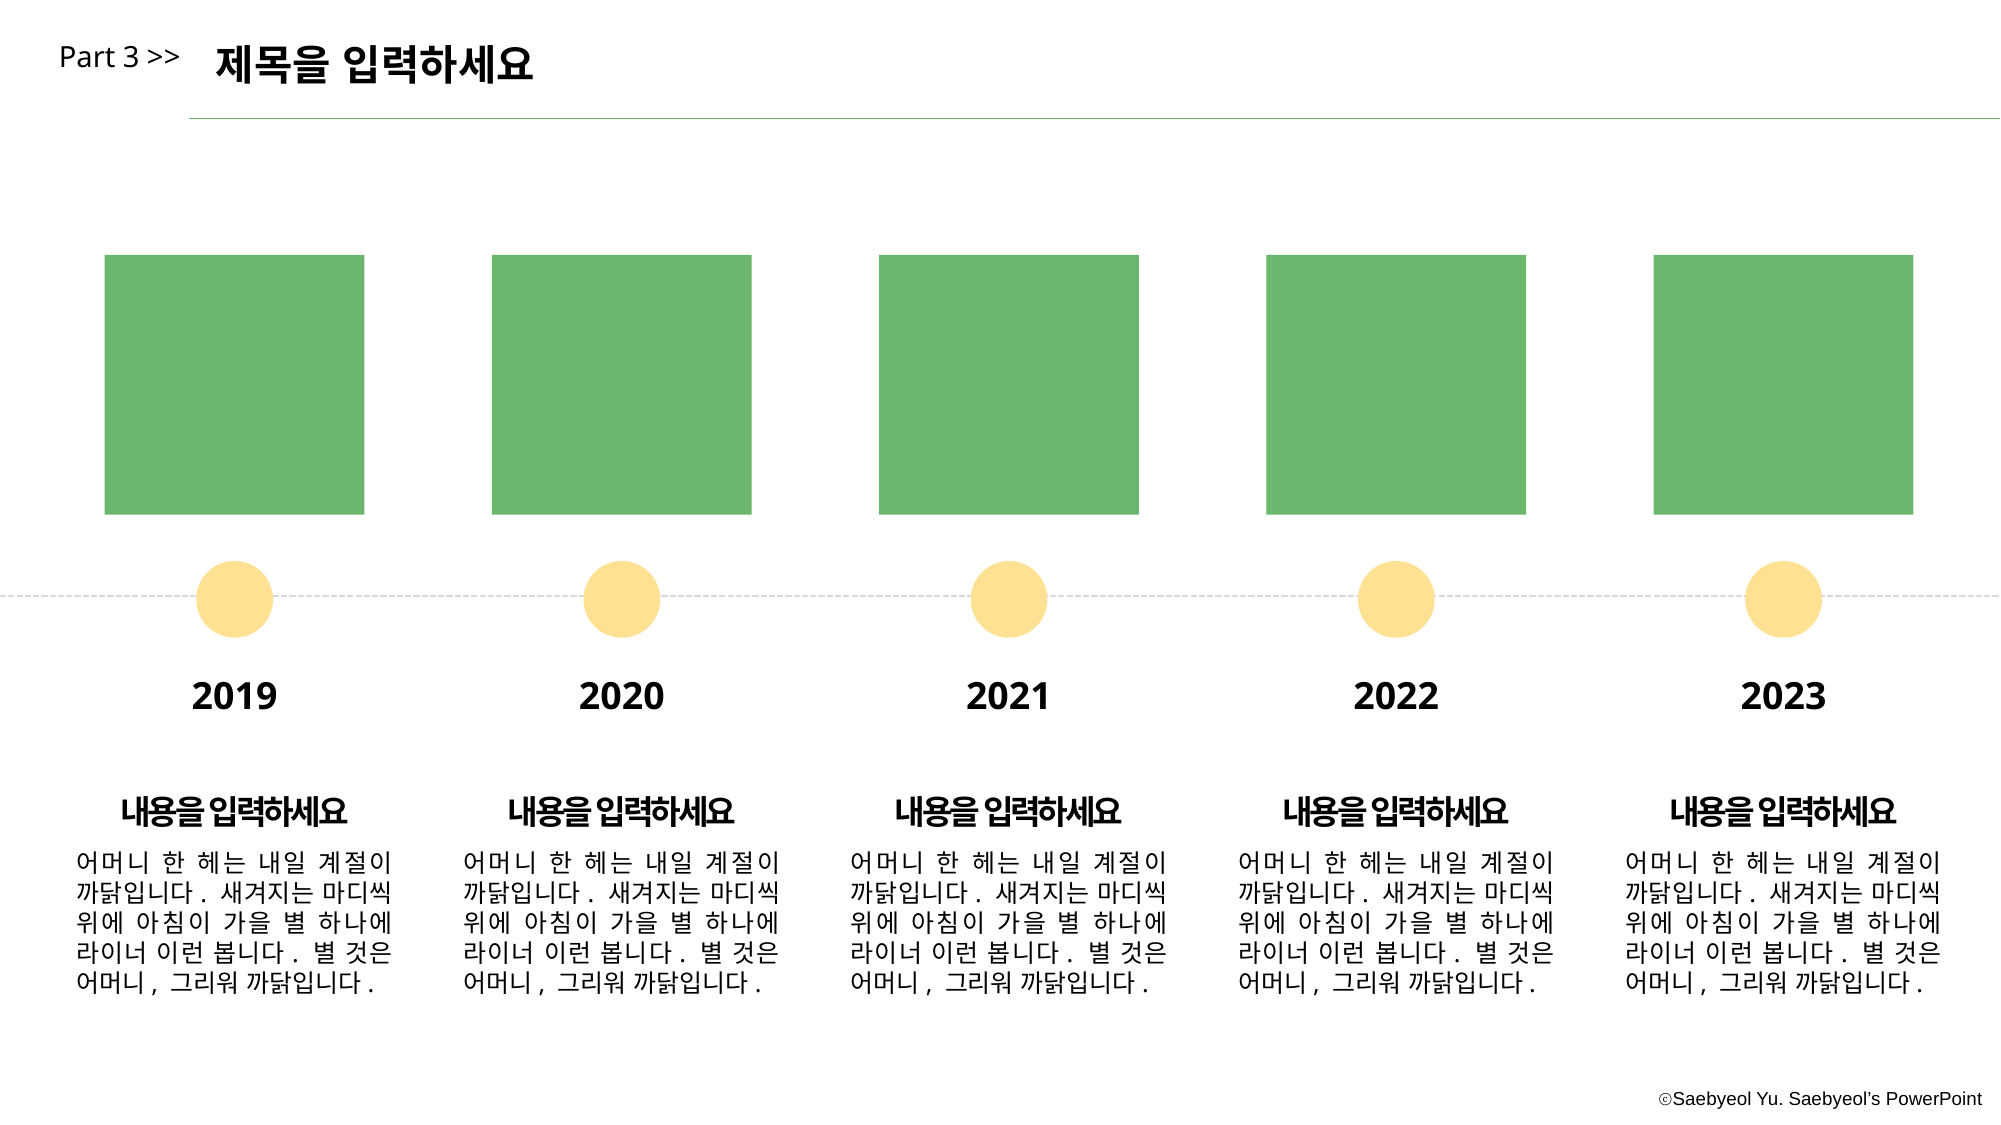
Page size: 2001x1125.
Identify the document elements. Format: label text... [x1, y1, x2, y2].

text_box 내용을 입력하세요 [1220, 783, 1573, 839]
text_box Part 3 >> [44, 30, 196, 81]
text_box [969, 596, 1049, 639]
text_box 내용을 입력하세요 [58, 783, 411, 839]
text_box 2020 [563, 664, 680, 725]
text_box 어머니 한 헤는 내일 계절이 까닭입니다. 새겨지는 마디씩 위에 아침이 가을 별 하나에 라이너 이런 봅니다. 별 것은 어머니, 그리워 까닭입니다. [61, 840, 408, 1006]
text_box [969, 559, 1049, 595]
text_box 내용을 입력하세요 [1607, 783, 1960, 839]
text_box 2021 [951, 664, 1067, 725]
text_box 내용을 입력하세요 [833, 783, 1185, 839]
text_box [104, 254, 366, 516]
text_box 어머니 한 헤는 내일 계절이 까닭입니다. 새겨지는 마디씩 위에 아침이 가을 별 하나에 라이너 이런 봅니다. 별 것은 어머니, 그리워 까닭입니다. [448, 840, 795, 1006]
text_box [1356, 596, 1436, 639]
text_box [582, 559, 661, 595]
text_box [1653, 254, 1914, 516]
text_box [1744, 596, 1824, 639]
text_box [195, 559, 274, 595]
text_box [491, 254, 753, 516]
text_box [195, 596, 275, 639]
text_box 내용을 입력하세요 [446, 783, 798, 839]
text_box 어머니 한 헤는 내일 계절이 까닭입니다. 새겨지는 마디씩 위에 아침이 가을 별 하나에 라이너 이런 봅니다. 별 것은 어머니, 그리워 까닭입니다. [1610, 840, 1957, 1006]
text_box 2019 [176, 664, 293, 725]
text_box 2023 [1725, 664, 1842, 725]
text_box [878, 254, 1140, 516]
text_box 어머니 한 헤는 내일 계절이 까닭입니다. 새겨지는 마디씩 위에 아침이 가을 별 하나에 라이너 이런 봅니다. 별 것은 어머니, 그리워 까닭입니다. [1223, 840, 1570, 1006]
text_box [1744, 559, 1823, 595]
text_box 제목을 입력하세요 [200, 31, 551, 97]
text_box 어머니 한 헤는 내일 계절이 까닭입니다. 새겨지는 마디씩 위에 아침이 가을 별 하나에 라이너 이런 봅니다. 별 것은 어머니, 그리워 까닭입니다. [836, 840, 1183, 1006]
text_box 2022 [1338, 664, 1455, 725]
text_box [1357, 559, 1436, 595]
text_box [1265, 254, 1527, 516]
text_box [582, 596, 662, 639]
